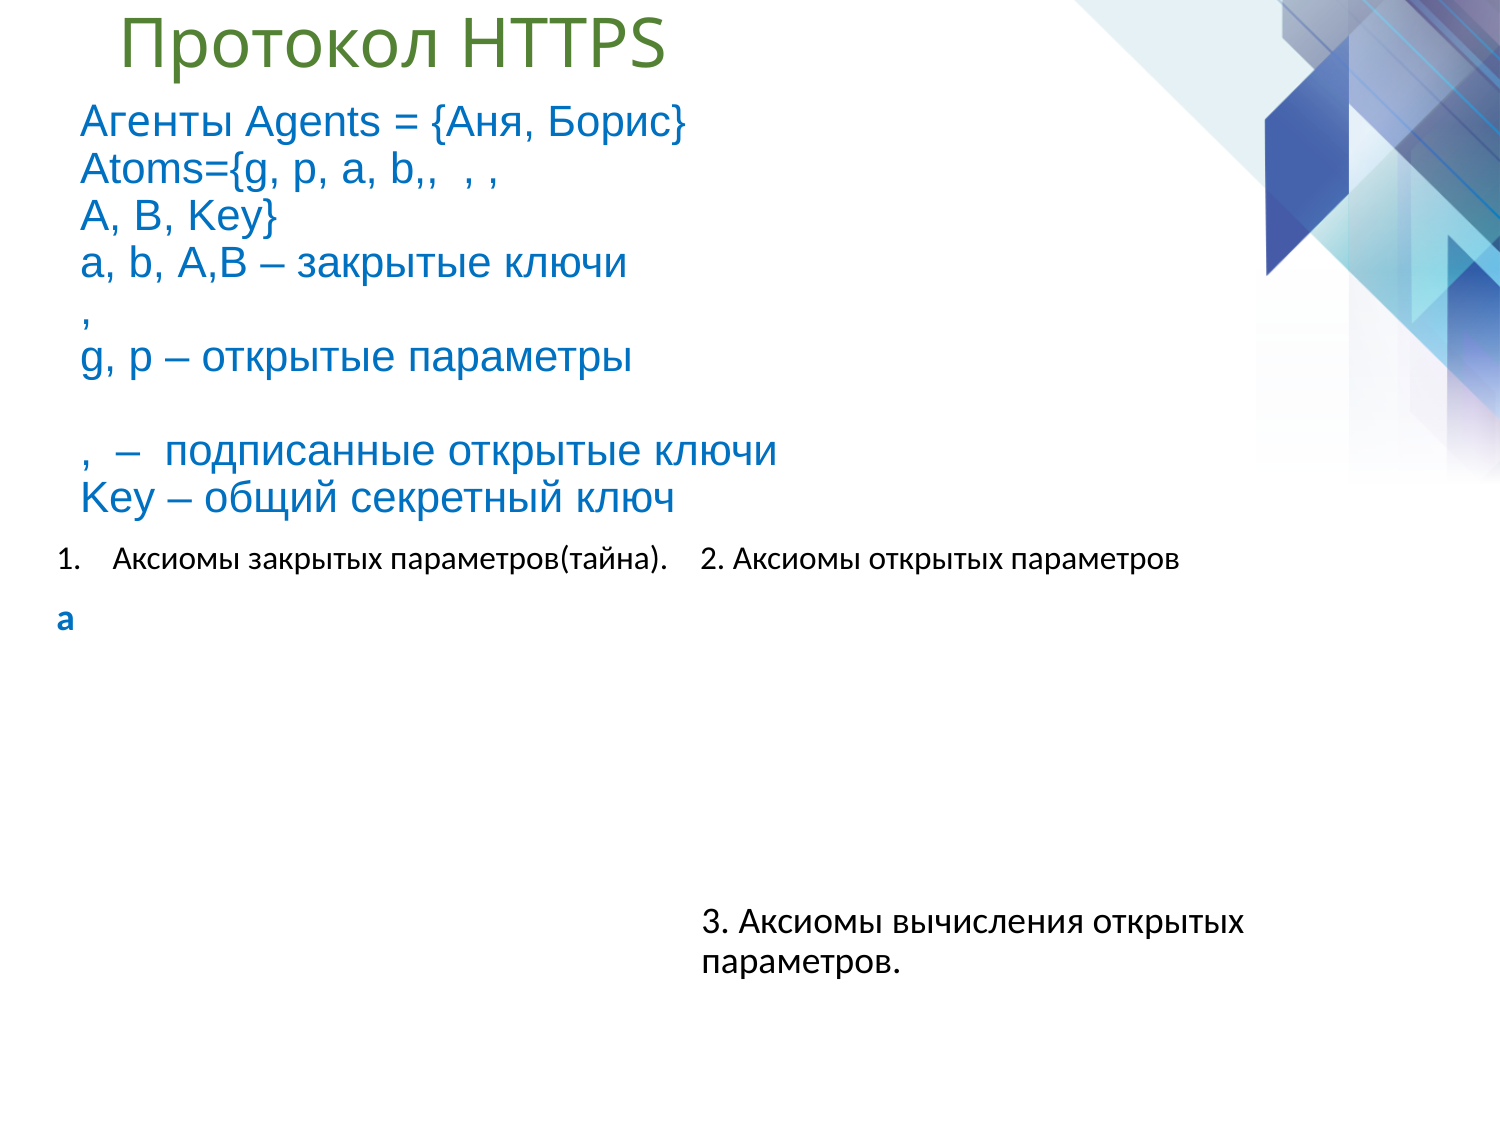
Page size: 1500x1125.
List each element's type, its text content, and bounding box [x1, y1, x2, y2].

title Возможные миры [1256, 314, 1500, 325]
title Аксиомы эпистемической логики. Cвязь с модальностью [1256, 302, 1500, 313]
title Протокол HTTPS [103, 0, 1397, 90]
picture [755, 0, 1500, 559]
